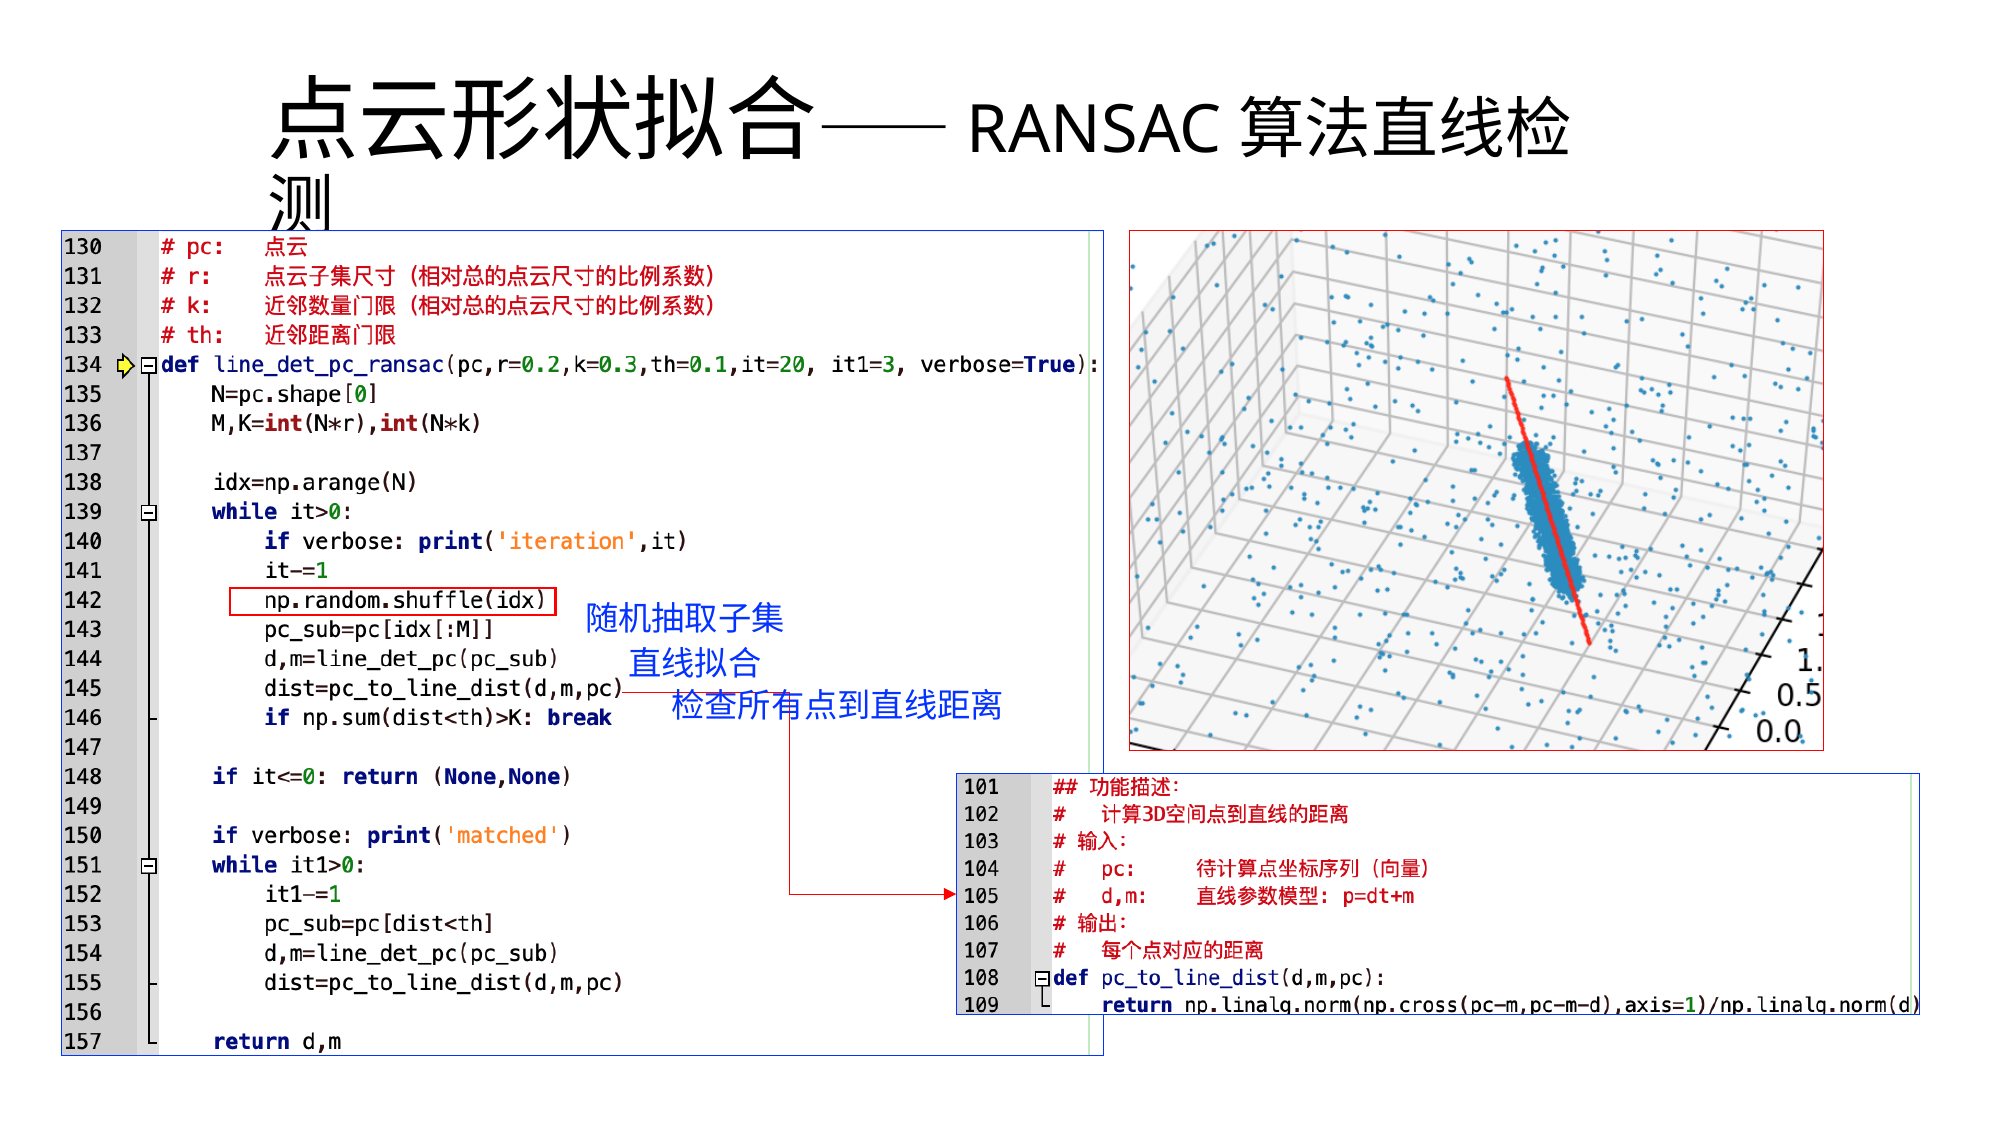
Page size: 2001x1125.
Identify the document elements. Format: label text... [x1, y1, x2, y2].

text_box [621, 692, 957, 895]
picture [61, 230, 1920, 1056]
picture [1129, 230, 1824, 751]
title 点云形状拟合——RANSAC算法直线检测 [251, 85, 1643, 231]
